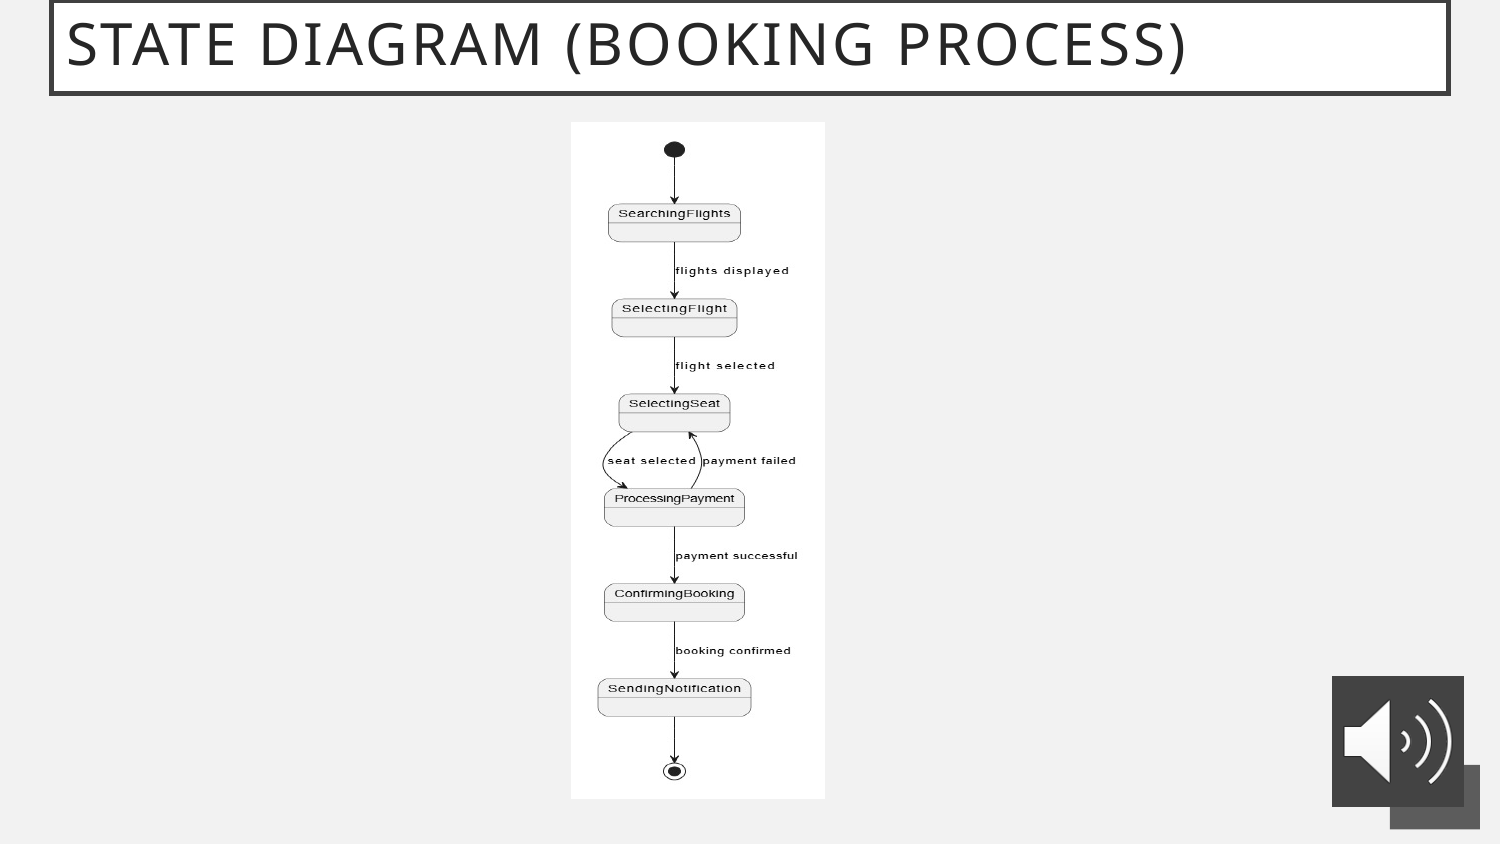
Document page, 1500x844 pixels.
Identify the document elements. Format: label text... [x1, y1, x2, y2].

picture [571, 122, 825, 799]
title State Diagram (Booking Process) [49, 0, 1451, 96]
picture [1331, 674, 1465, 809]
slide_number 30 [1389, 764, 1480, 830]
